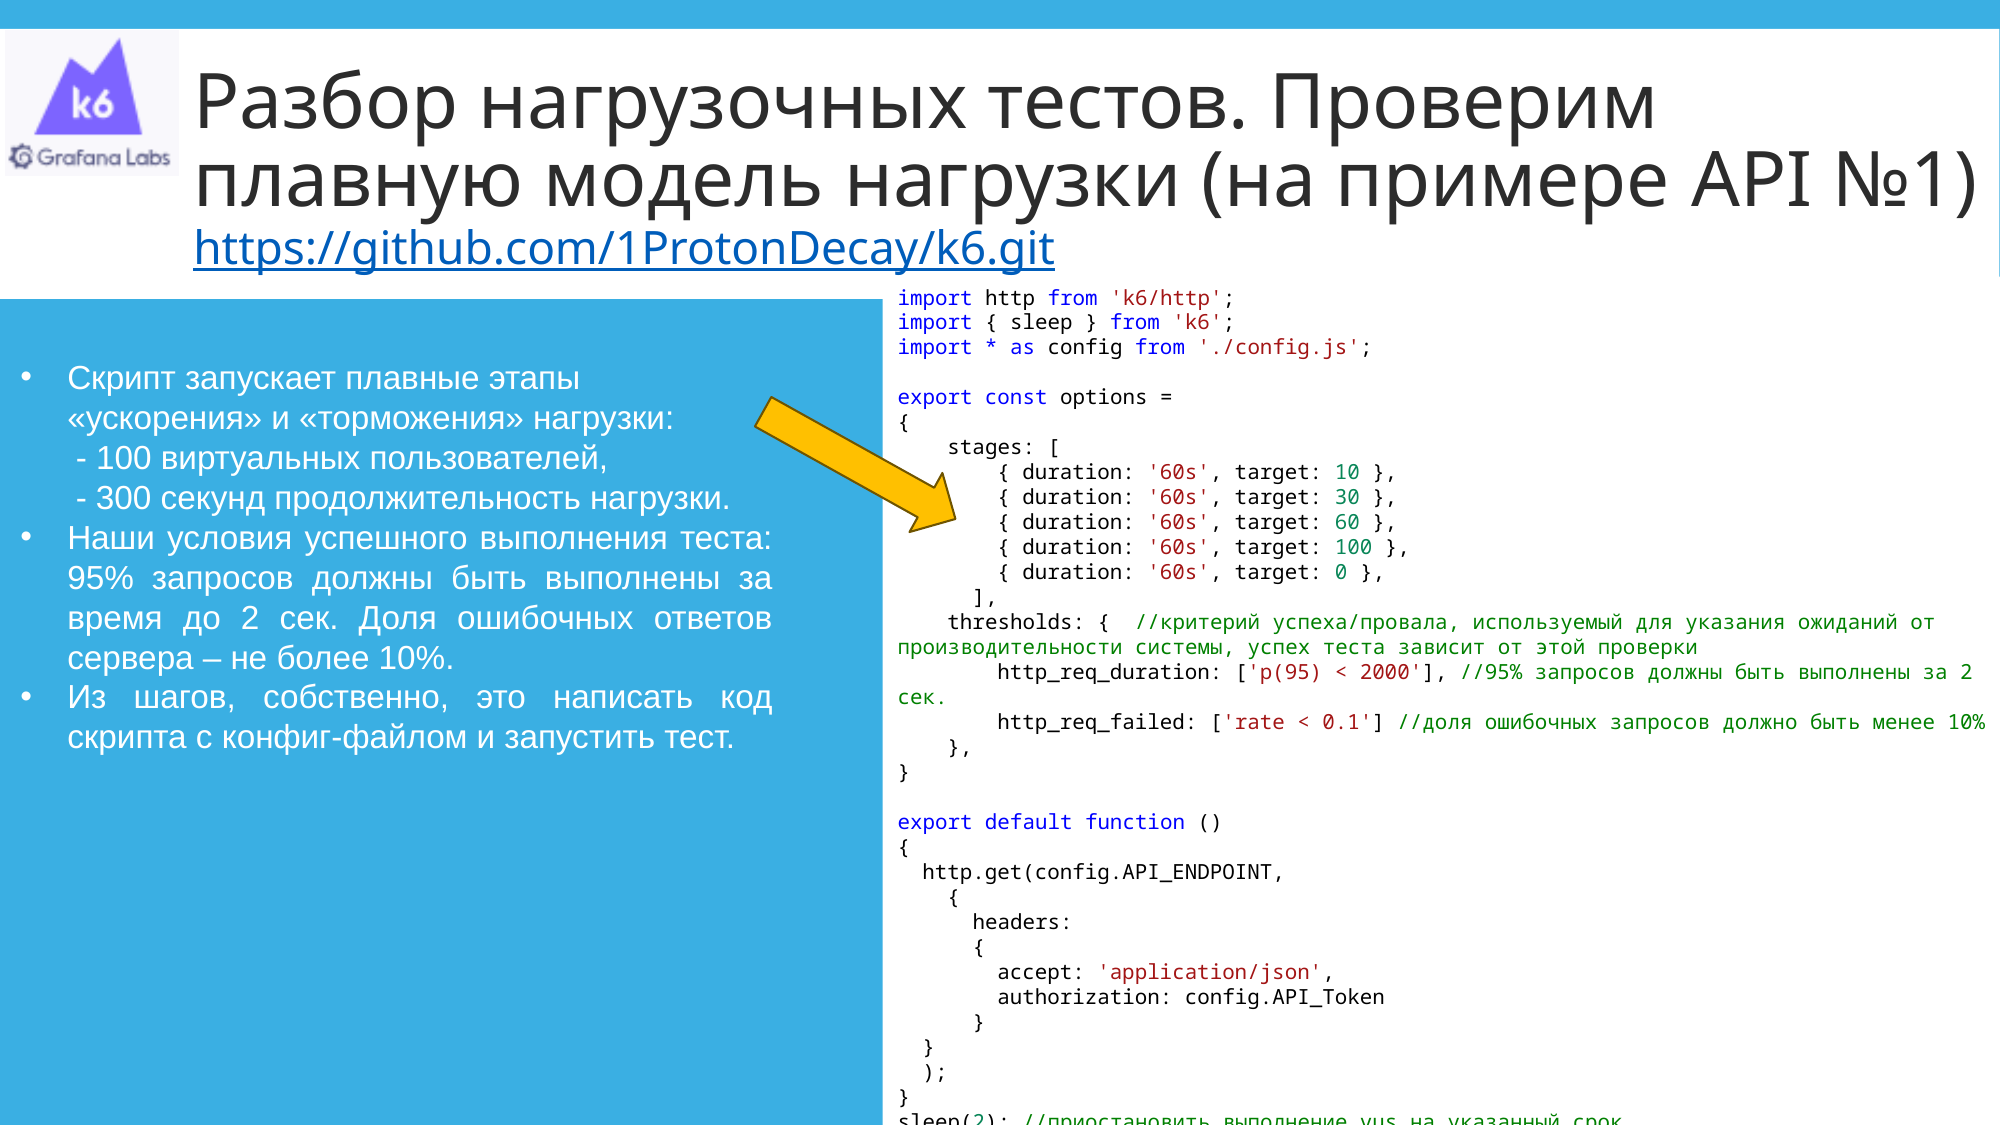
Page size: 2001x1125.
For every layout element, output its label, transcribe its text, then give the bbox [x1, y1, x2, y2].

text_box [753, 396, 957, 534]
text_box Скрипт запускает плавные этапы «ускорения» и «торможения» нагрузки: - 100 виртуальных пользователей, - 300 секунд продолжительность нагрузки. Наши условия успешного выполнения теста: 95% запросов должны быть выполнены за время до 2 сек. Доля ошибочных ответов сервера – не более 10%. Из шагов, собственно, это написать код скрипта с конфиг-файлом и запустить тест. [5, 348, 789, 763]
text_box import http from 'k6/http'; import { sleep } from 'k6'; import * as config from './config.js'; export const options = { stages: [ { duration: '60s', target: 10 }, { duration: '60s', target: 30 }, { duration: '60s', target: 60 }, { duration: '60s', target: 100 }, { duration: '60s', target: 0 }, ], thresholds: { //критерий успеха/провала, используемый для указания ожиданий от производительности системы, успех теста зависит от этой проверки http_req_duration: ['p(95) < 2000'], //95% запросов должны быть выполнены за 2 сек. http_req_failed: ['rate < 0.1'] //доля ошибочных запросов должно быть менее 10% }, } export default function () { http.get(config.API_ENDPOINT, { headers: { accept: 'application/json', authorization: config.API_Token } } ); } sleep(2); //приостановить выполнение vus на указанный срок [882, 276, 2000, 1125]
picture [5, 30, 179, 176]
title Разбор нагрузочных тестов. Проверим плавную модель нагрузки (на примере API №1) https://github.com/1ProtonDecay/k6.git [178, 46, 1995, 295]
